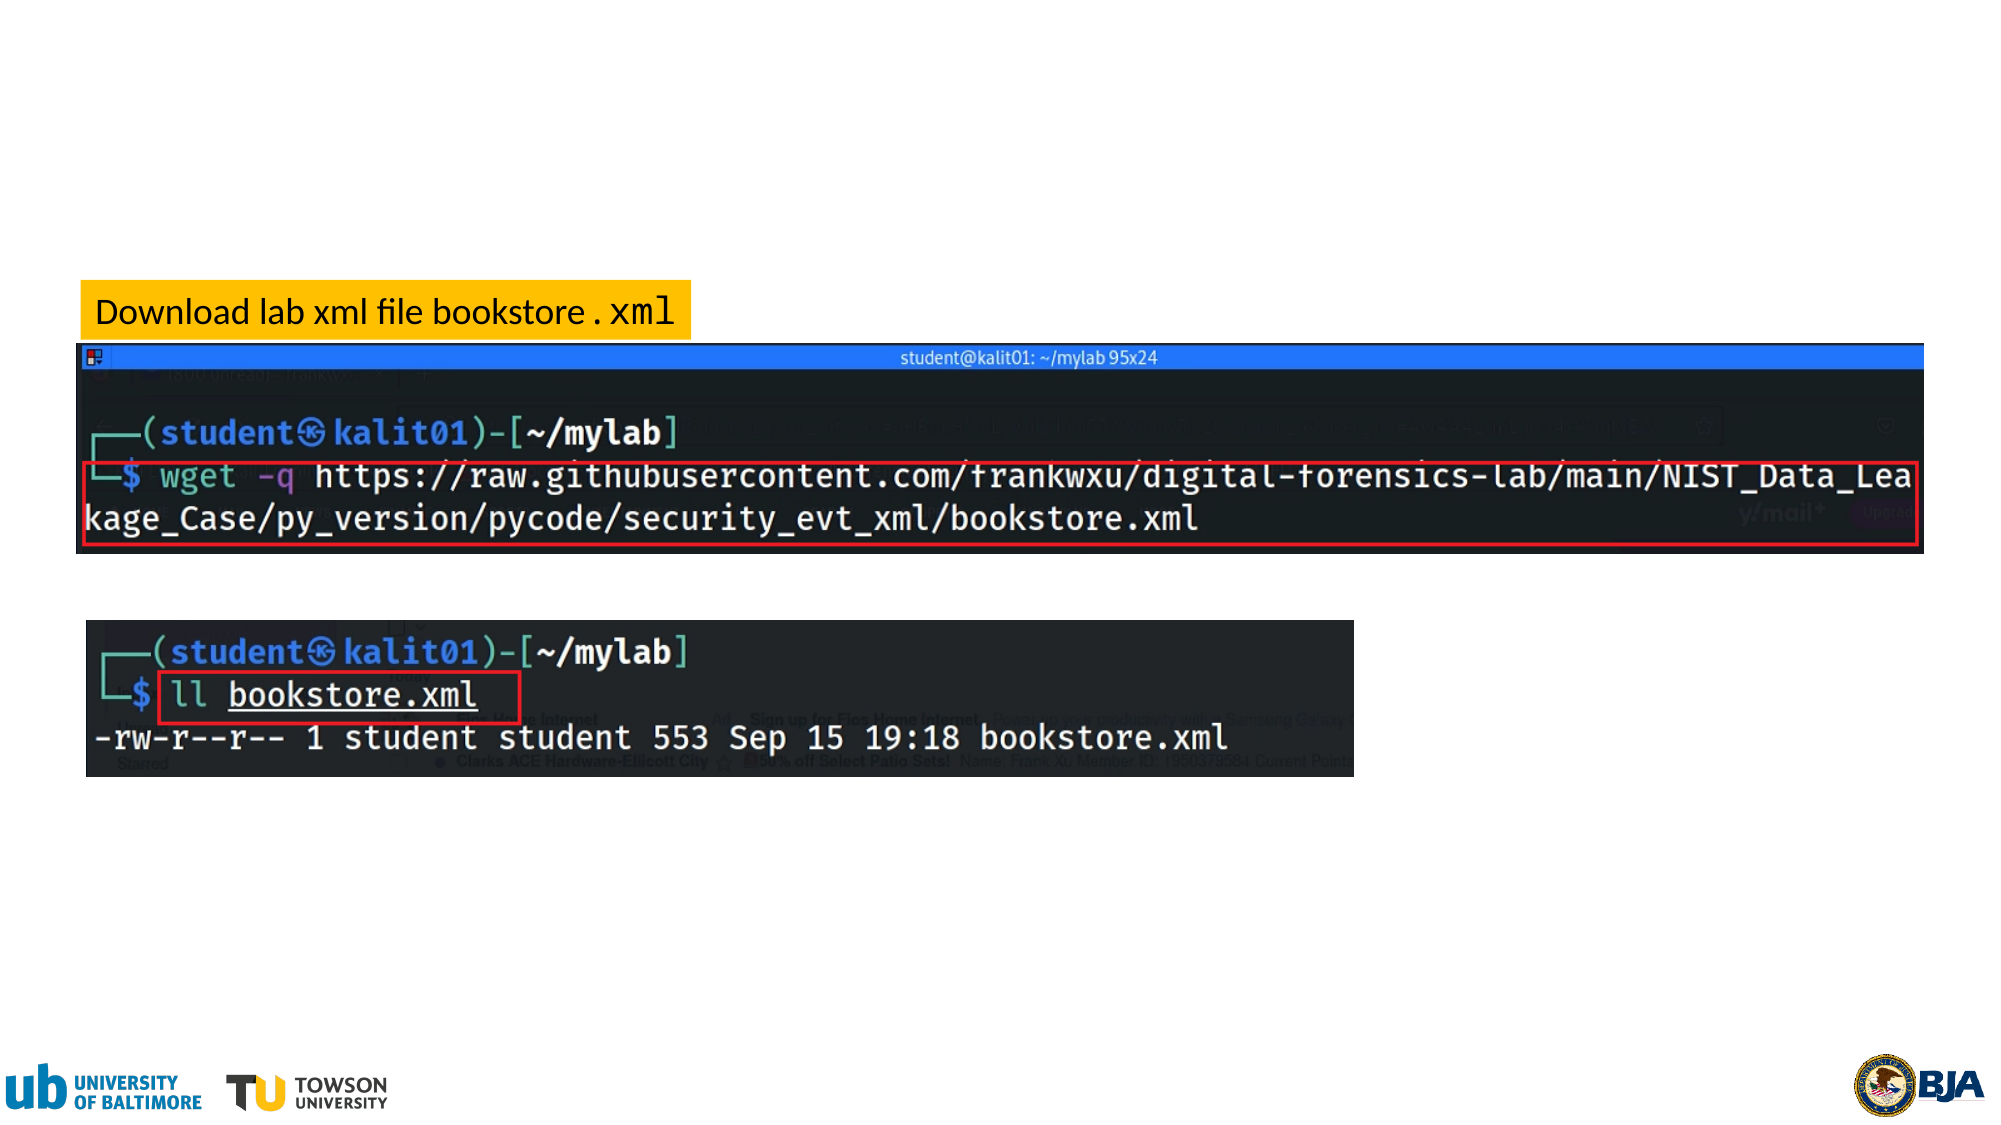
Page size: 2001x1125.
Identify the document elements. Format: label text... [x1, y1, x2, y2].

picture [0, 1031, 407, 1125]
picture [1854, 1054, 1986, 1117]
text_box Download lab xml file bookstore.xml [80, 279, 692, 340]
picture [76, 343, 1924, 554]
picture [86, 619, 1354, 777]
